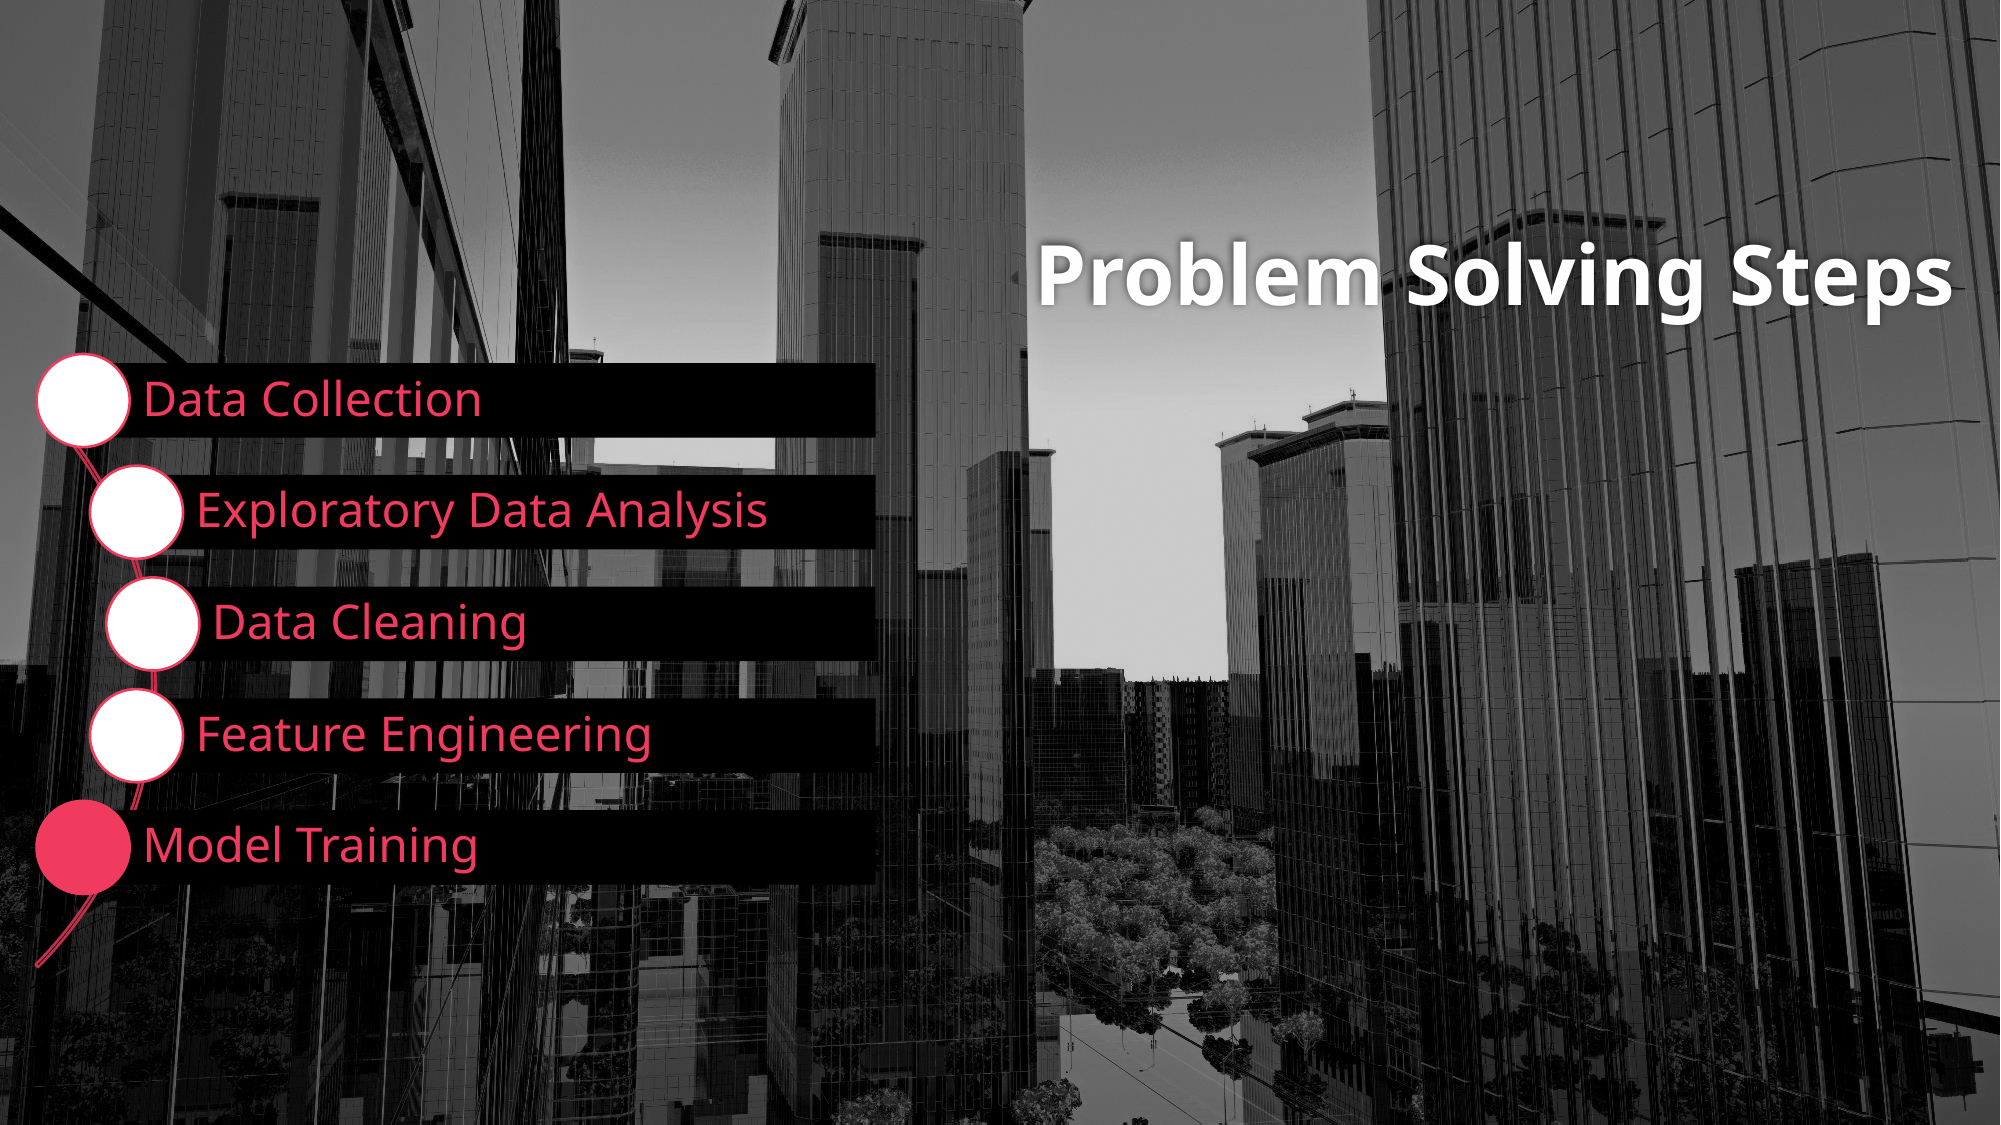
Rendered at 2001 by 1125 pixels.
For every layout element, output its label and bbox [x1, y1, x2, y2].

picture [0, 0, 2000, 1125]
text_box [26, 325, 884, 923]
